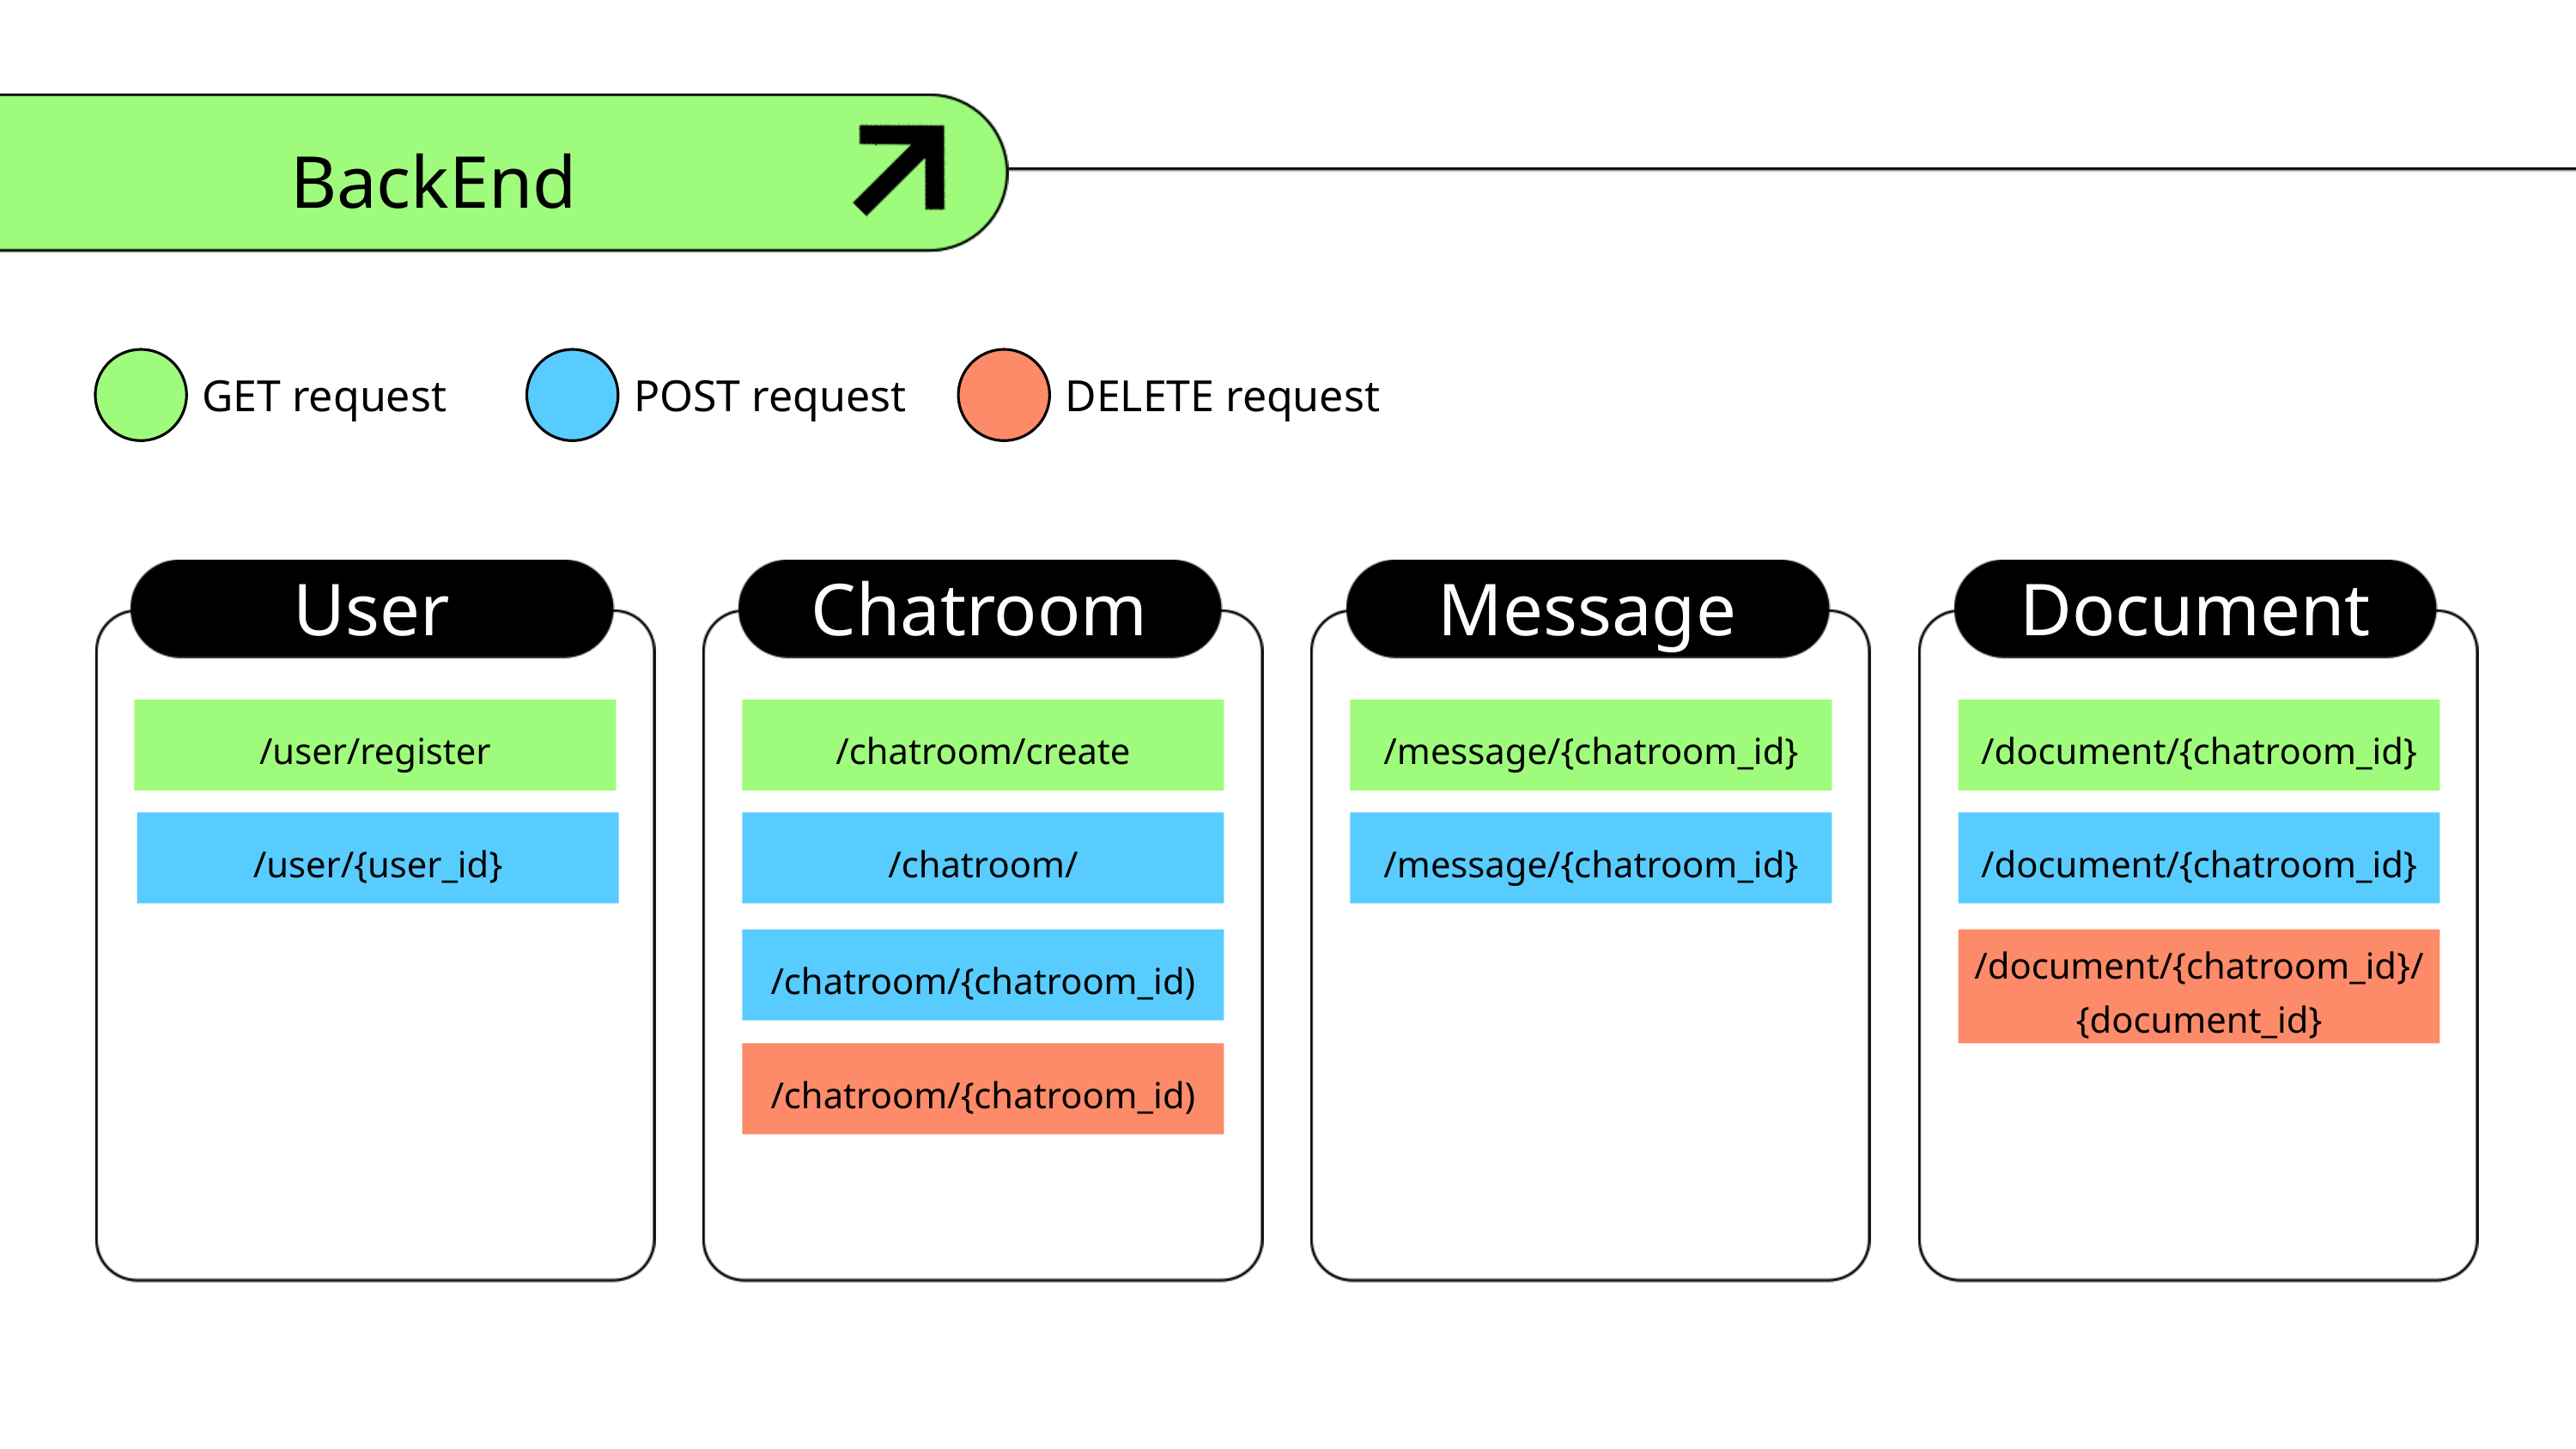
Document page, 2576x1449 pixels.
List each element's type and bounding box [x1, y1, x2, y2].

text_box [94, 349, 2479, 1282]
picture [0, 84, 2576, 253]
